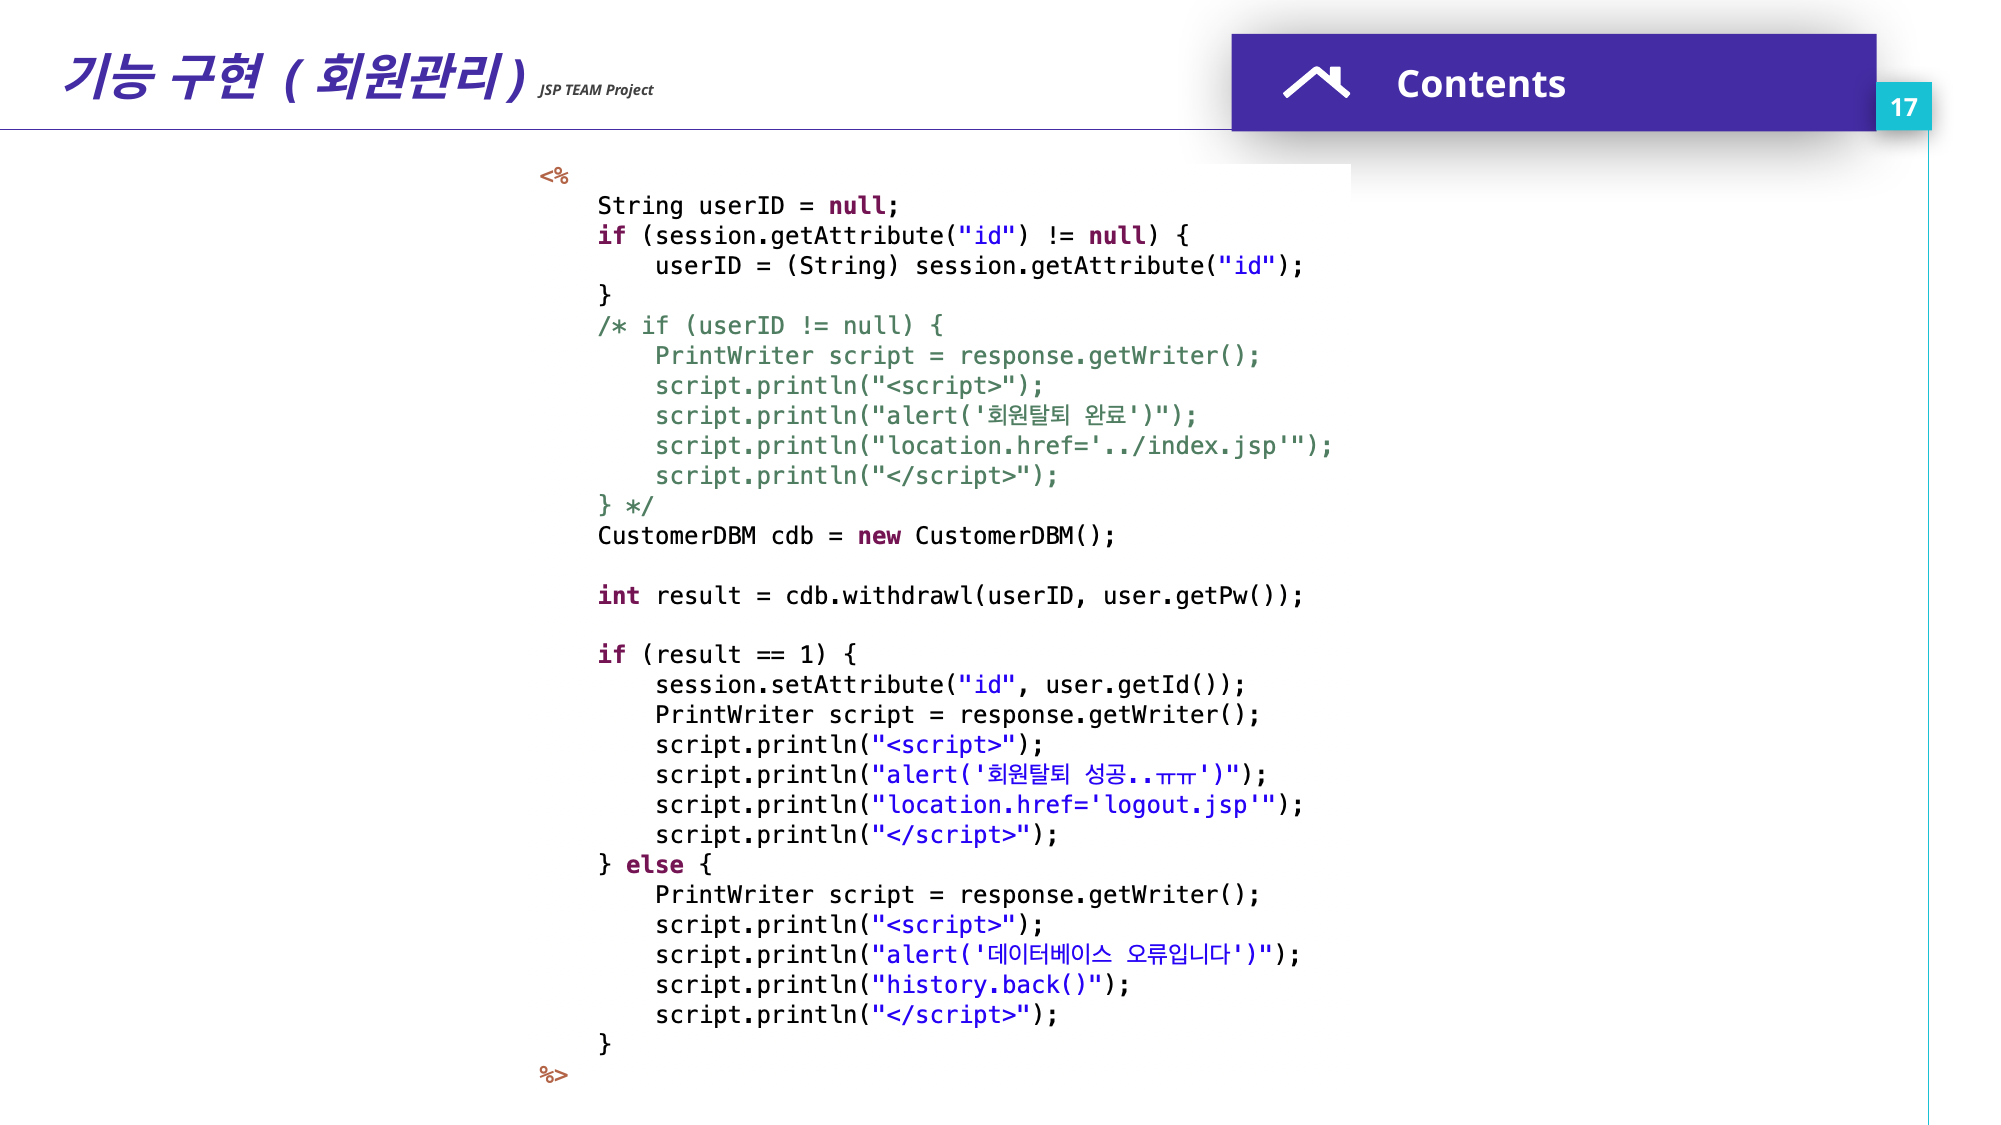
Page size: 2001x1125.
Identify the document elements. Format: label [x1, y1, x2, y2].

picture [526, 164, 1351, 1091]
text_box [0, 33, 1932, 1125]
